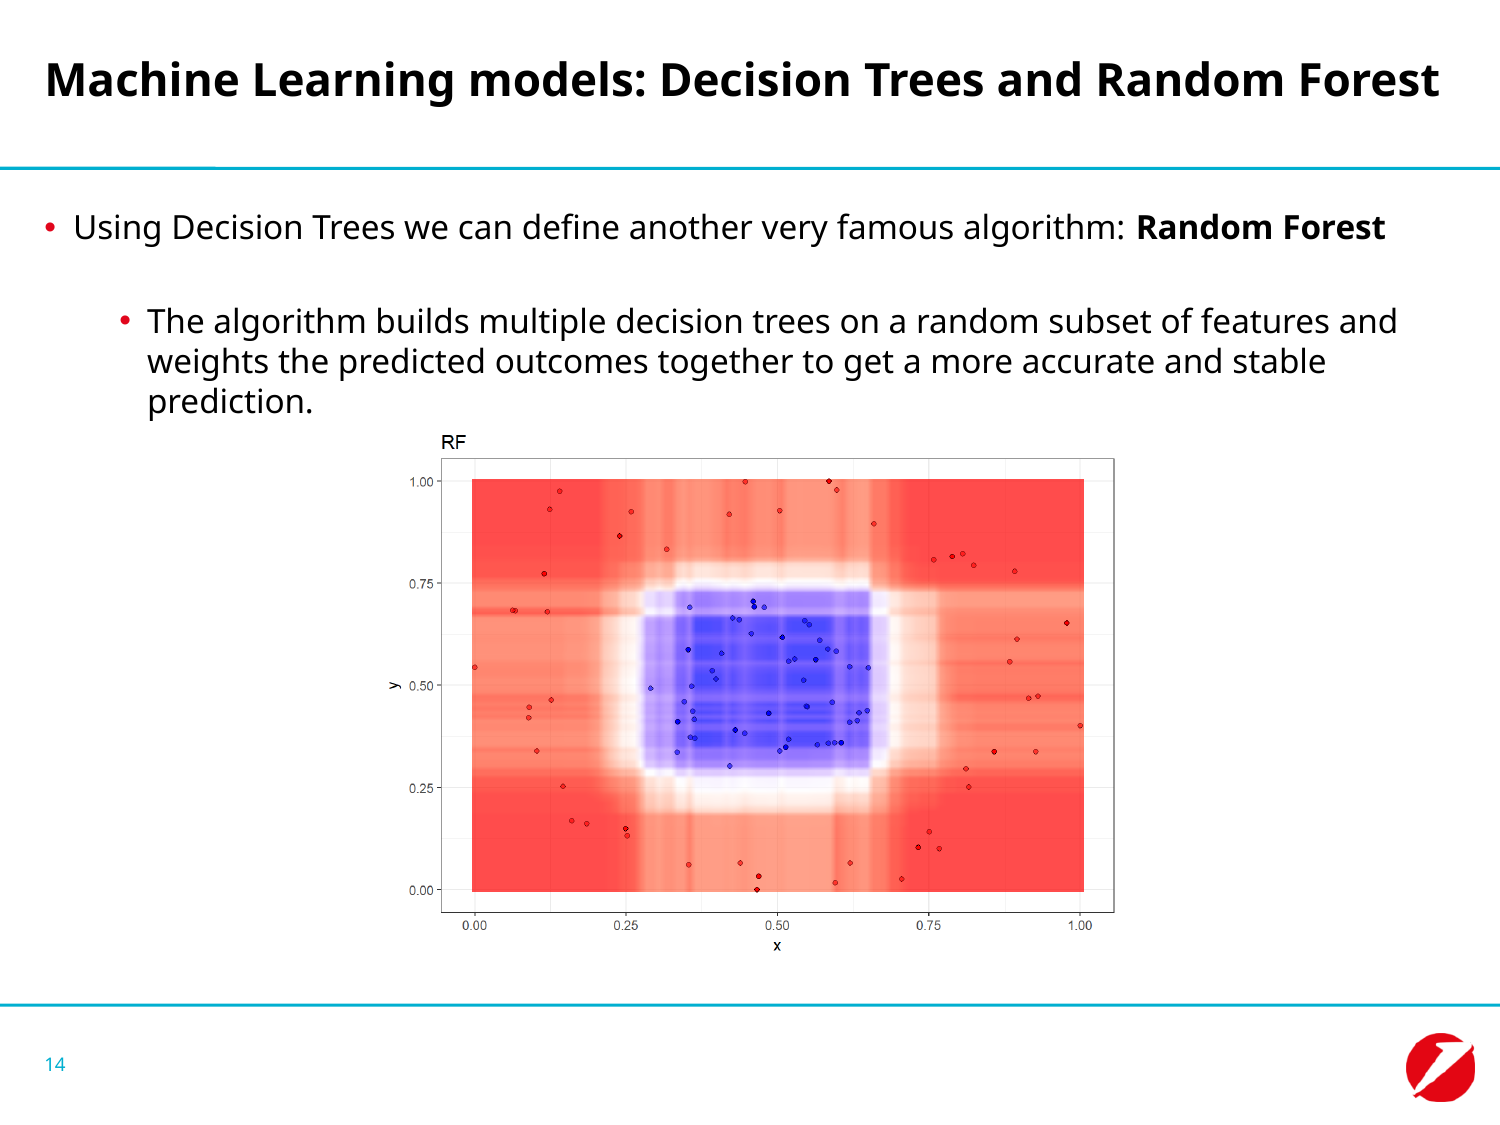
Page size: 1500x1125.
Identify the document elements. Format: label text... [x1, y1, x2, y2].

list Using Decision Trees we can define another very famous algorithm: Random Forest The algorithm builds multiple decision trees on a random subset of features and weights the predicted outcomes together to get a more accurate and stable prediction. [44, 206, 1469, 975]
picture [1406, 1033, 1475, 1102]
slide_number 14 [44, 1036, 89, 1096]
title Machine Learning models: Decision Trees and Random Forest [44, 0, 1470, 166]
picture [377, 425, 1123, 958]
